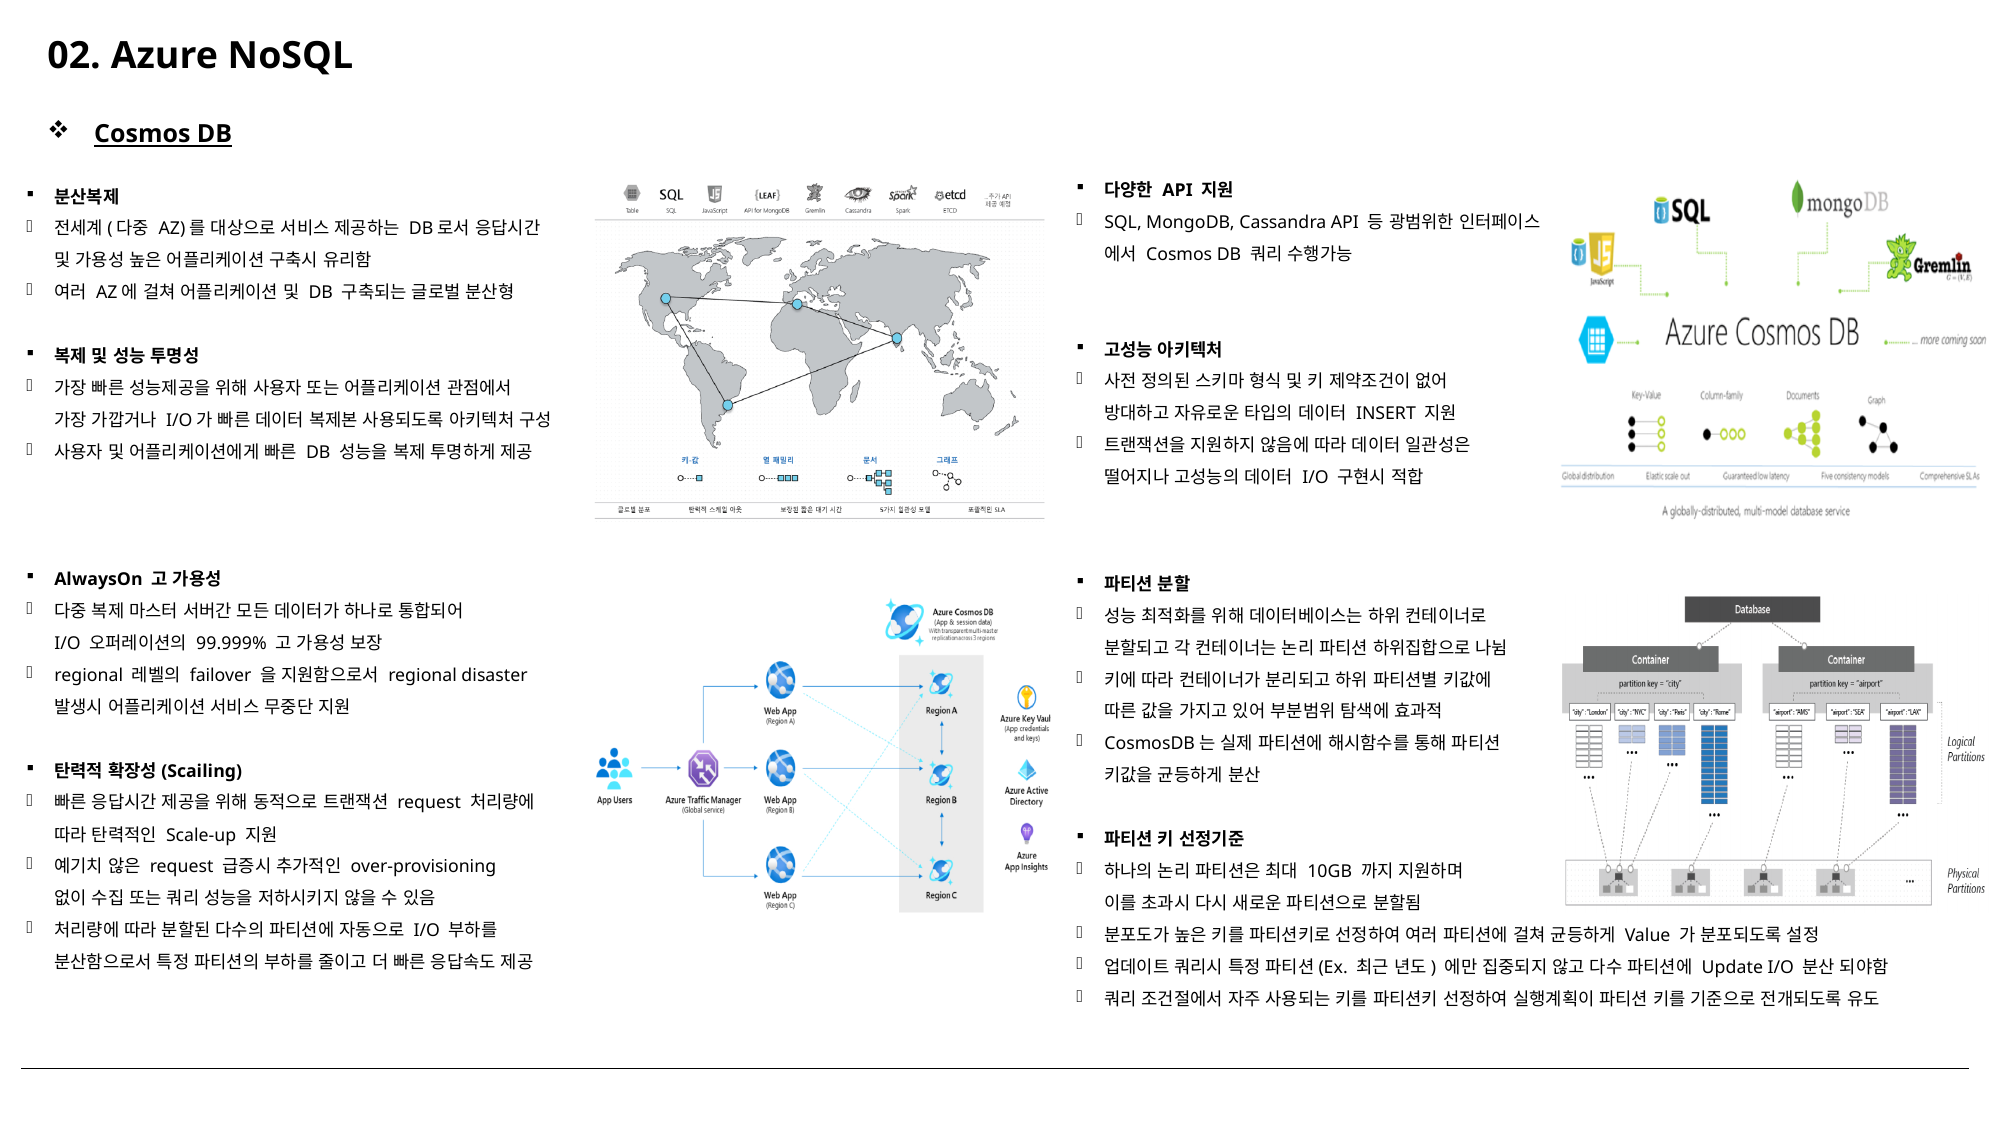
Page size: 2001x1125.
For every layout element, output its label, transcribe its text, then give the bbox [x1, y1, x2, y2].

text_box Cosmos DB [32, 110, 599, 156]
picture [593, 179, 1046, 522]
text_box 02. Azure NoSQL [32, 23, 599, 84]
picture [1555, 179, 1989, 522]
picture [592, 594, 1051, 913]
text_box 파티션 분할 성능 최적화를 위해 데이터베이스는 하위 컨테이너로 분할되고 각 컨테이너는 논리 파티션 하위집합으로 나뉨 키에 따라 컨테이너가 분리되고 하위 파티션별 키값에 따른 값을 가지고 있어 부분범위 탐색에 효과적 CosmosDB는 실제 파티션에 해시함수를 통해 파티션 키값을 균등하게 분산 파티션 키 선정기준 하나의 논리 파티션은 최대 10GB 까지 지원하며 이를 초과시 다시 새로운 파티션으로 분할됨 분포도가 높은 키를 파티션키로 선정하여 여러 파티션에 걸쳐 균등하게 Value 가 분포되도록 설정 업데이트 쿼리시 특정 파티션(Ex. 최근 년도) 에만 집중되지 않고 다수 파티션에 Update I/O 분산 되야함 쿼리 조건절에서 자주 사용되는 키를 파티션키 선정하여 실행계획이 파티션 키를 기준으로 전개되도록 유도 [1061, 554, 1989, 1016]
picture [1555, 594, 1989, 913]
text_box 분산복제 전세계(다중 AZ)를 대상으로 서비스 제공하는 DB로서 응답시간 및 가용성 높은 어플리케이션 구축시 유리함 여러 AZ에 걸쳐 어플리케이션 및 DB 구축되는 글로벌 분산형 복제 및 성능 투명성 가장 빠른 성능제공을 위해 사용자 또는 어플리케이션 관점에서 가장 가깝거나 I/O가 빠른 데이터 복제본 사용되도록 아키텍처 구성 사용자 및 어플리케이션에게 빠른 DB 성능을 복제 투명하게 제공 AlwaysOn 고 가용성 다중 복제 마스터 서버간 모든 데이터가 하나로 통합되어 I/O 오퍼레이션의 99.999% 고 가용성 보장 regional 레벨의 failover 을 지원함으로서 regional disaster 발생시 어플리케이션 서비스 무중단 지원 탄력적 확장성(Scailing) 빠른 응답시간 제공을 위해 동적으로 트랜잭션 request 처리량에 따라 탄력적인 Scale-up 지원 예기치 않은 request 급증시 추가적인 over-provisioning 없이 수집 또는 쿼리 성능을 저하시키지 않을 수 있음 처리량에 따라 분할된 다수의 파티션에 자동으로 I/O 부하를 분산함으로서 특정 파티션의 부하를 줄이고 더 빠른 응답속도 제공 [11, 167, 985, 980]
text_box 다양한 API 지원 SQL, MongoDB, Cassandra API 등 광범위한 인터페이스 에서 Cosmos DB 쿼리 수행가능 고성능 아키텍처 사전 정의된 스키마 형식 및 키 제약조건이 없어 방대하고 자유로운 타입의 데이터 INSERT 지원 트랜잭션을 지원하지 않음에 따라 데이터 일관성은 떨어지나 고성능의 데이터 I/O 구현시 적합 [1061, 160, 1720, 495]
